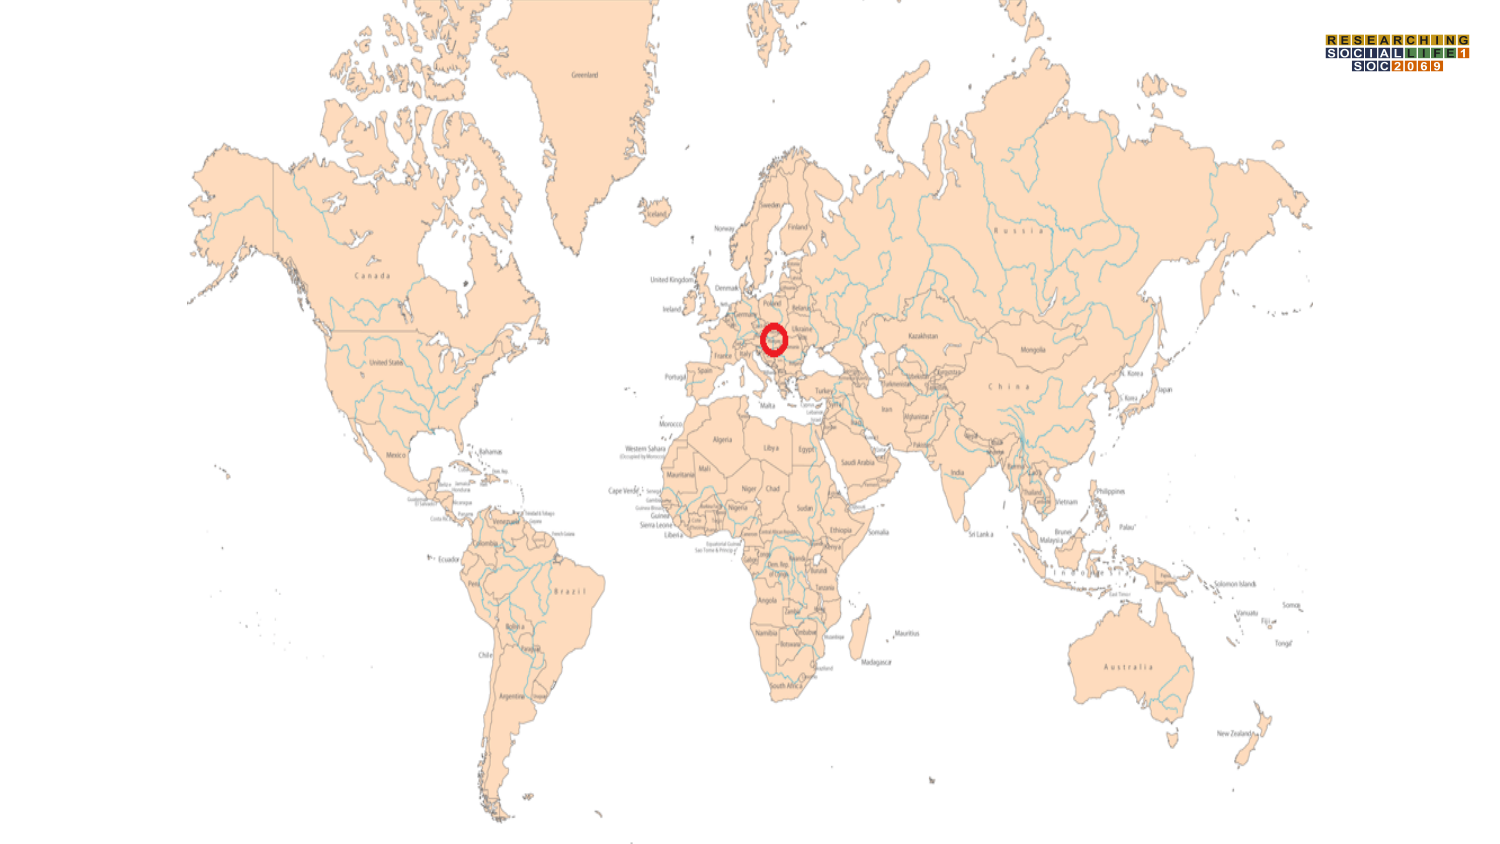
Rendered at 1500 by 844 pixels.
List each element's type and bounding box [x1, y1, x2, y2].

list [187, 0, 1313, 844]
picture [1322, 33, 1473, 73]
